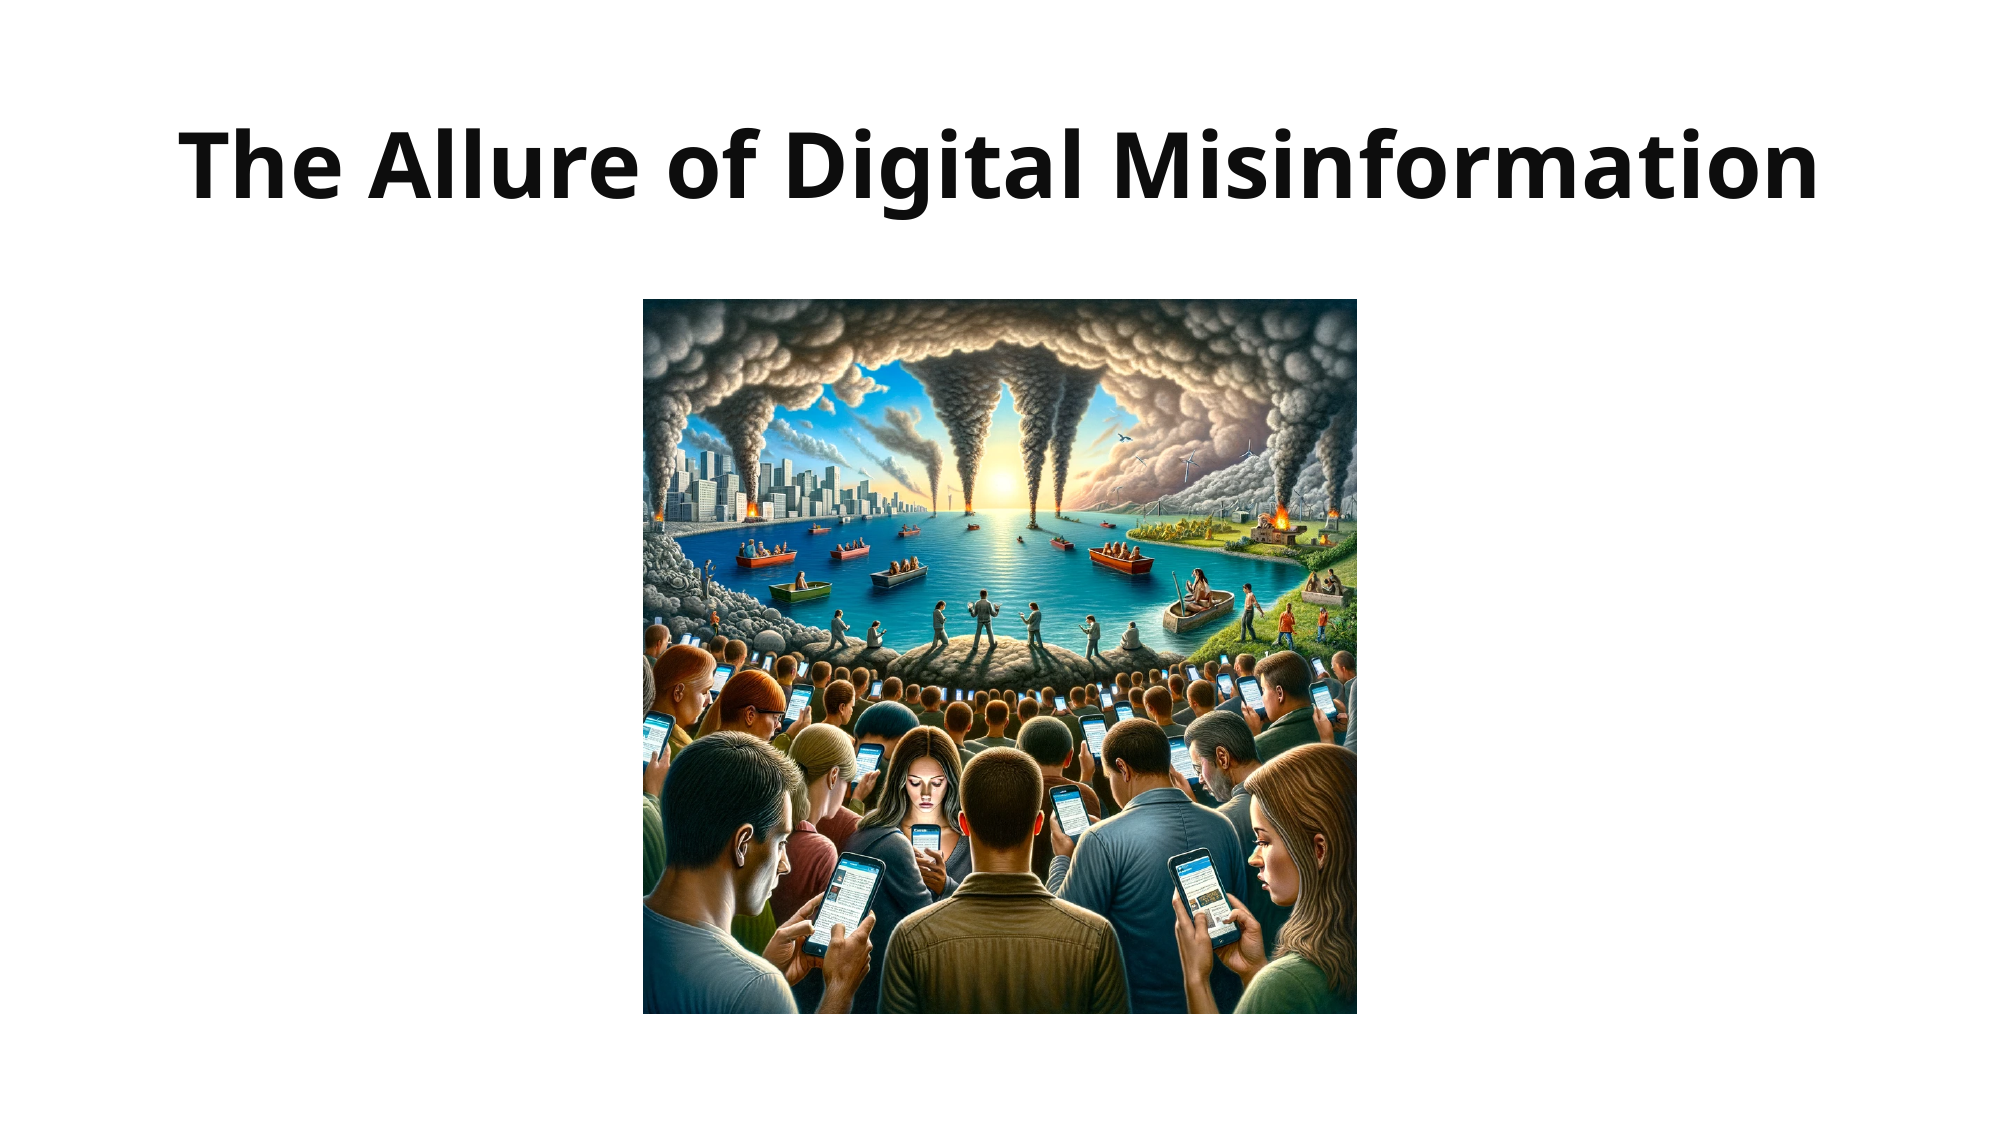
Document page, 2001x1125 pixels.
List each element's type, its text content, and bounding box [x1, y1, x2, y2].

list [642, 298, 1358, 1014]
title The Allure of Digital Misinformation [137, 59, 1863, 278]
